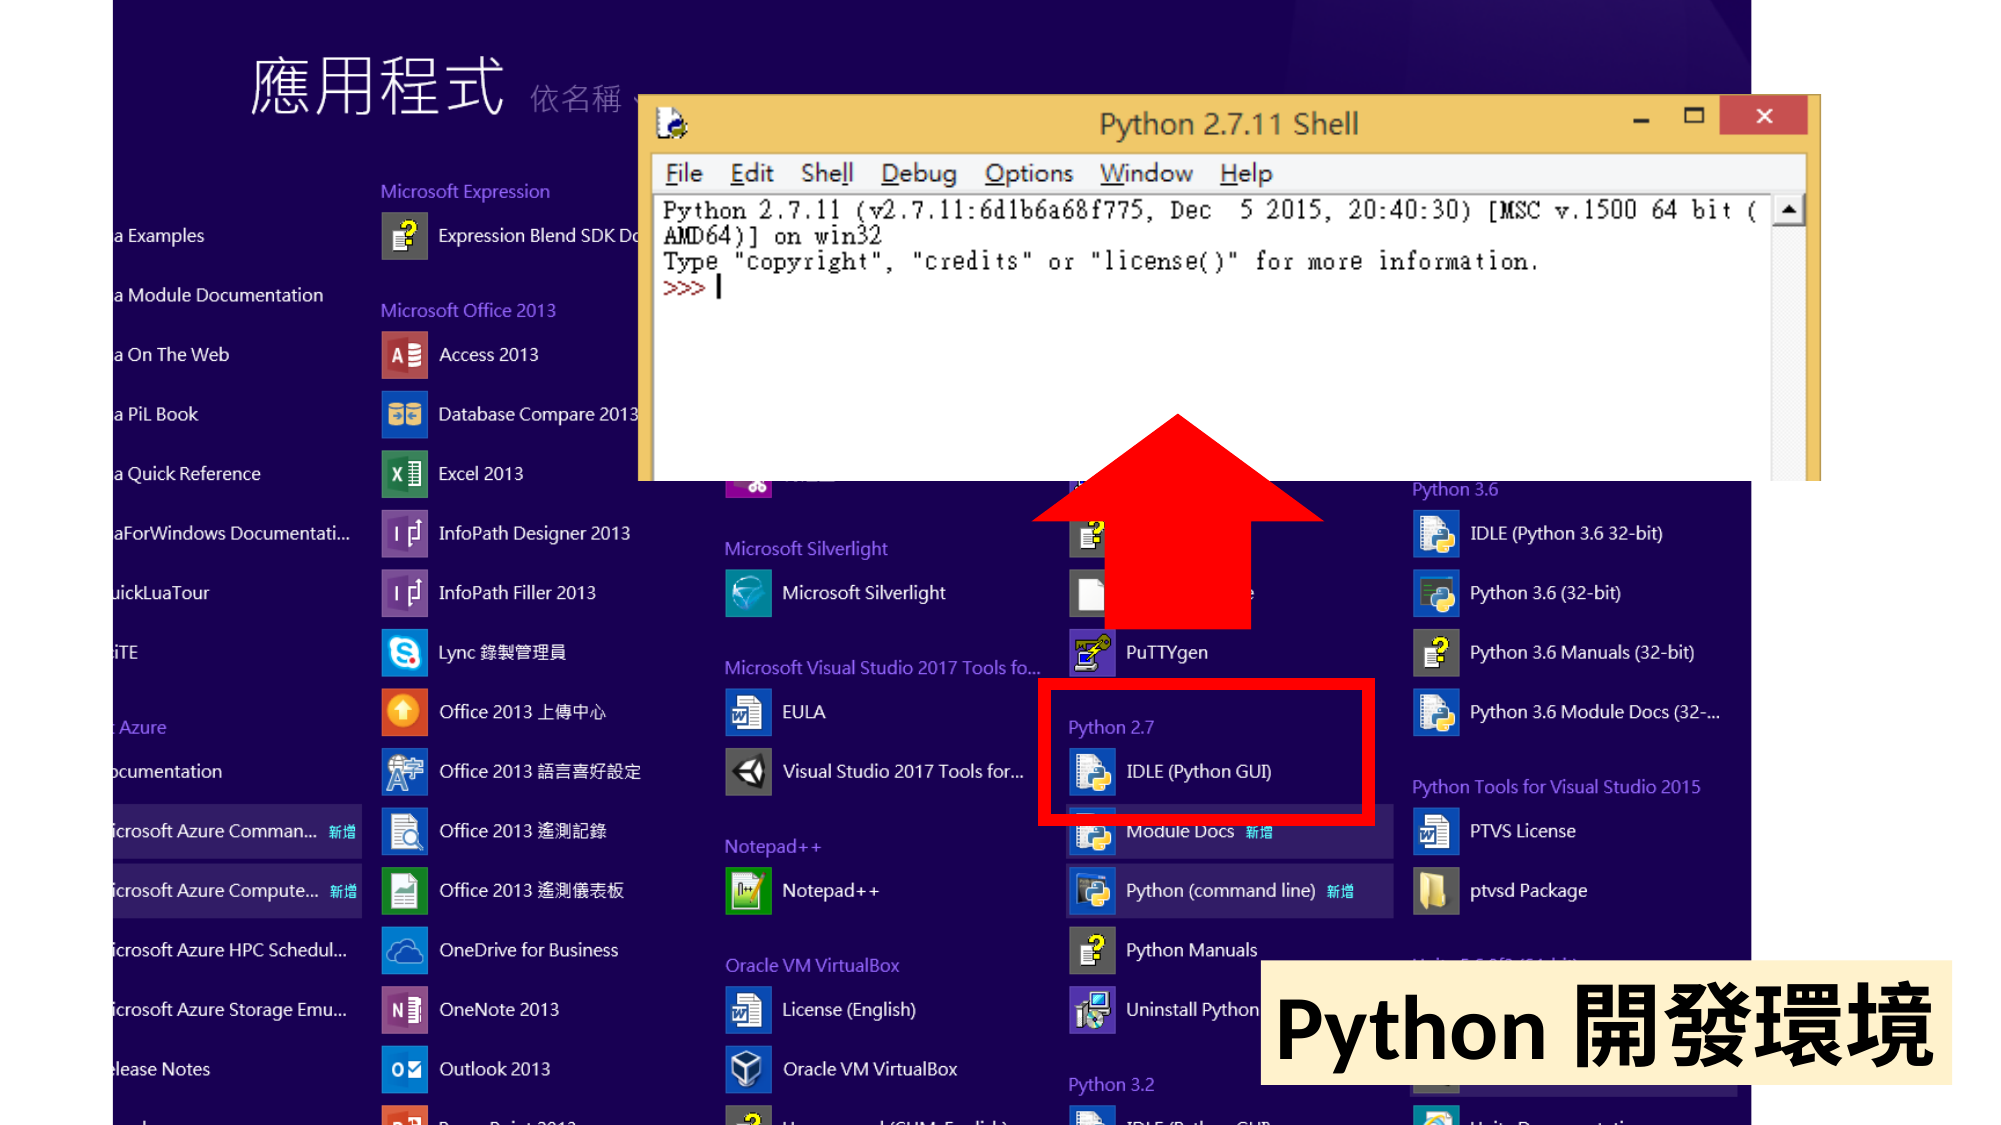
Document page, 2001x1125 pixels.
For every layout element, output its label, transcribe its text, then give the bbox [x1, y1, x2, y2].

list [637, 94, 1821, 481]
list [112, 0, 1752, 1125]
text_box Python開發環境 [1752, 960, 1953, 1085]
